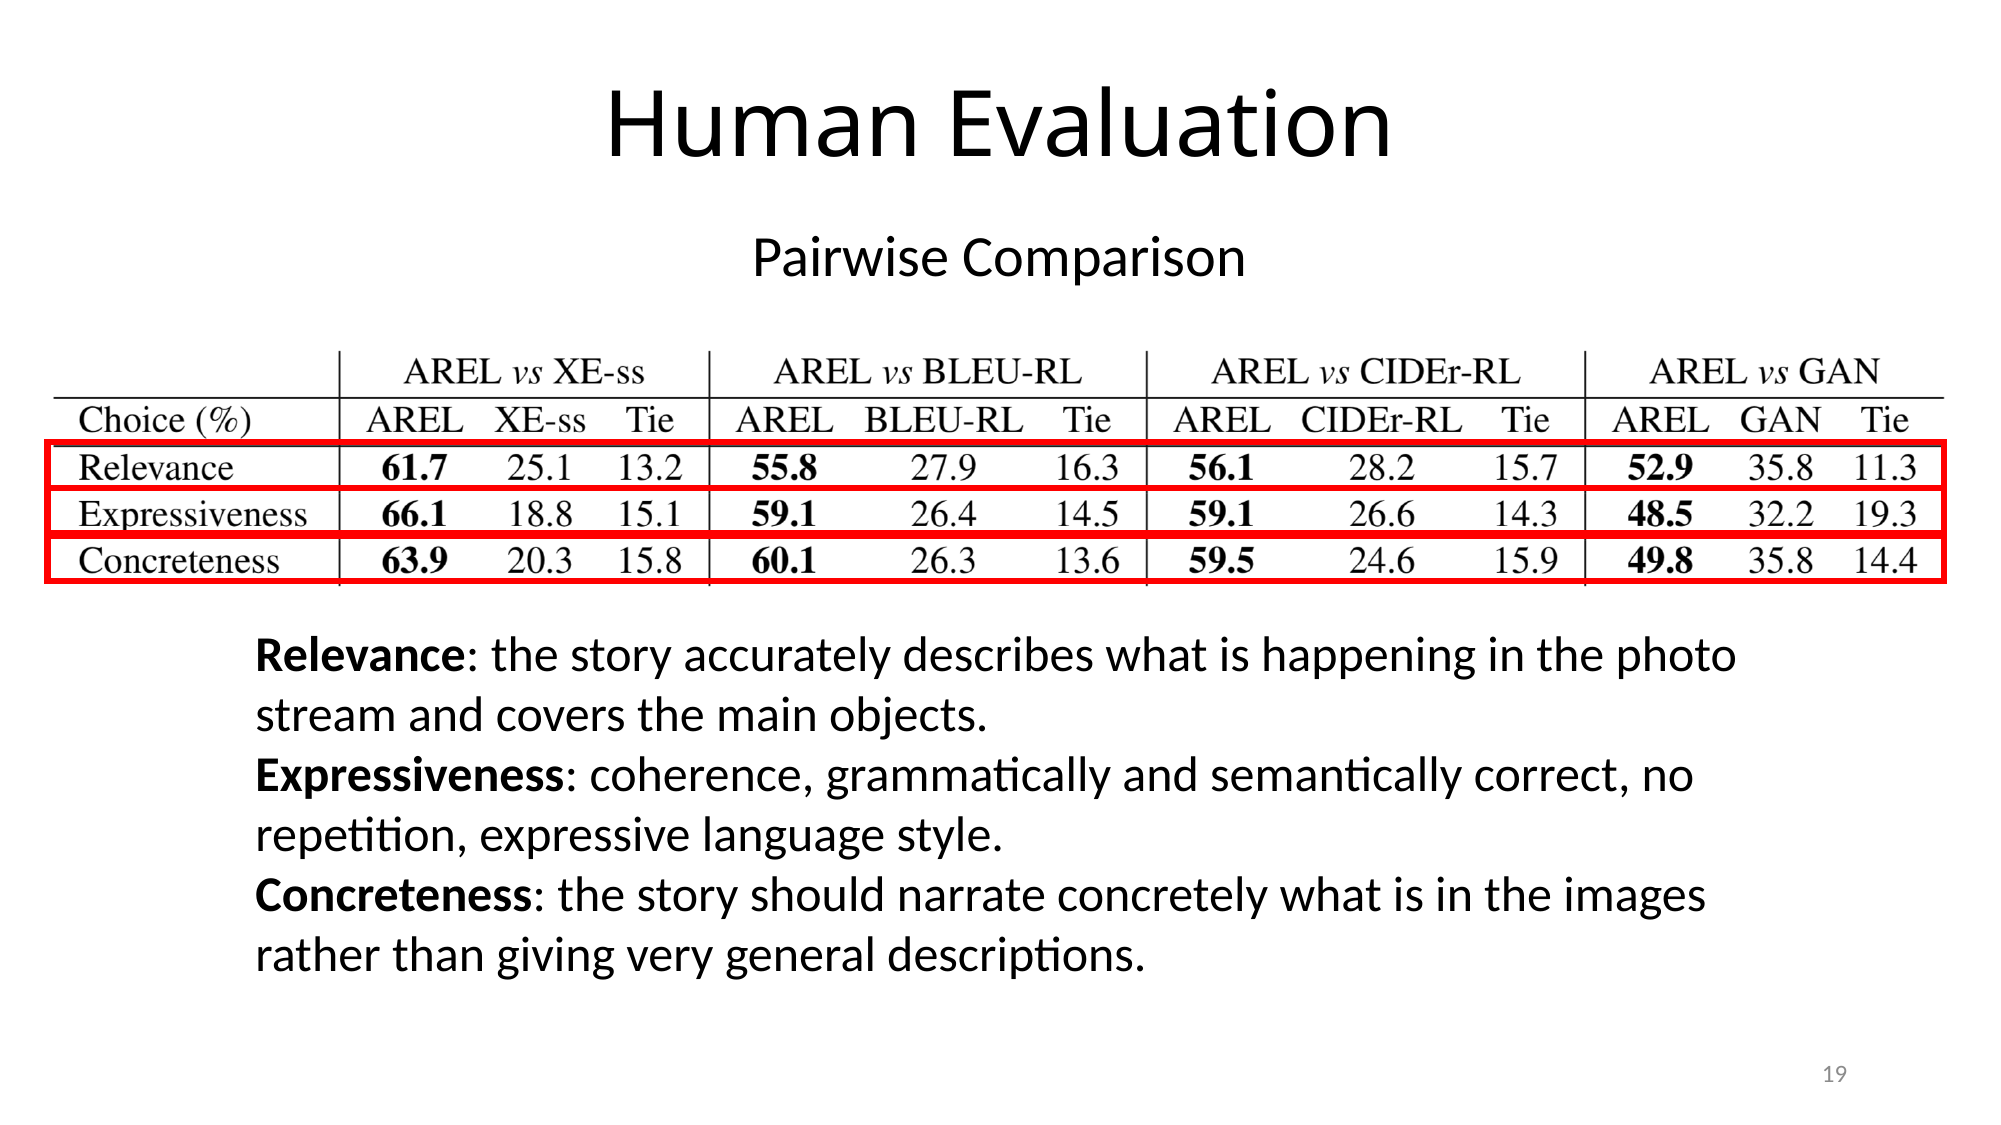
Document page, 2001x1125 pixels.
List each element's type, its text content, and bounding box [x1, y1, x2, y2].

text_box Relevance: the story accurately describes what is happening in the photo stream and covers the main objects. Expressiveness: coherence, grammatically and semantically correct, no repetition, expressive language style. Concreteness: the story should narrate concretely what is in the images rather than giving very general descriptions. [240, 613, 1760, 989]
title Human Evaluation [137, 18, 1863, 148]
picture [27, 331, 1973, 606]
slide_number 19 [1412, 1042, 1863, 1103]
text_box Pairwise Comparison [137, 148, 1863, 331]
